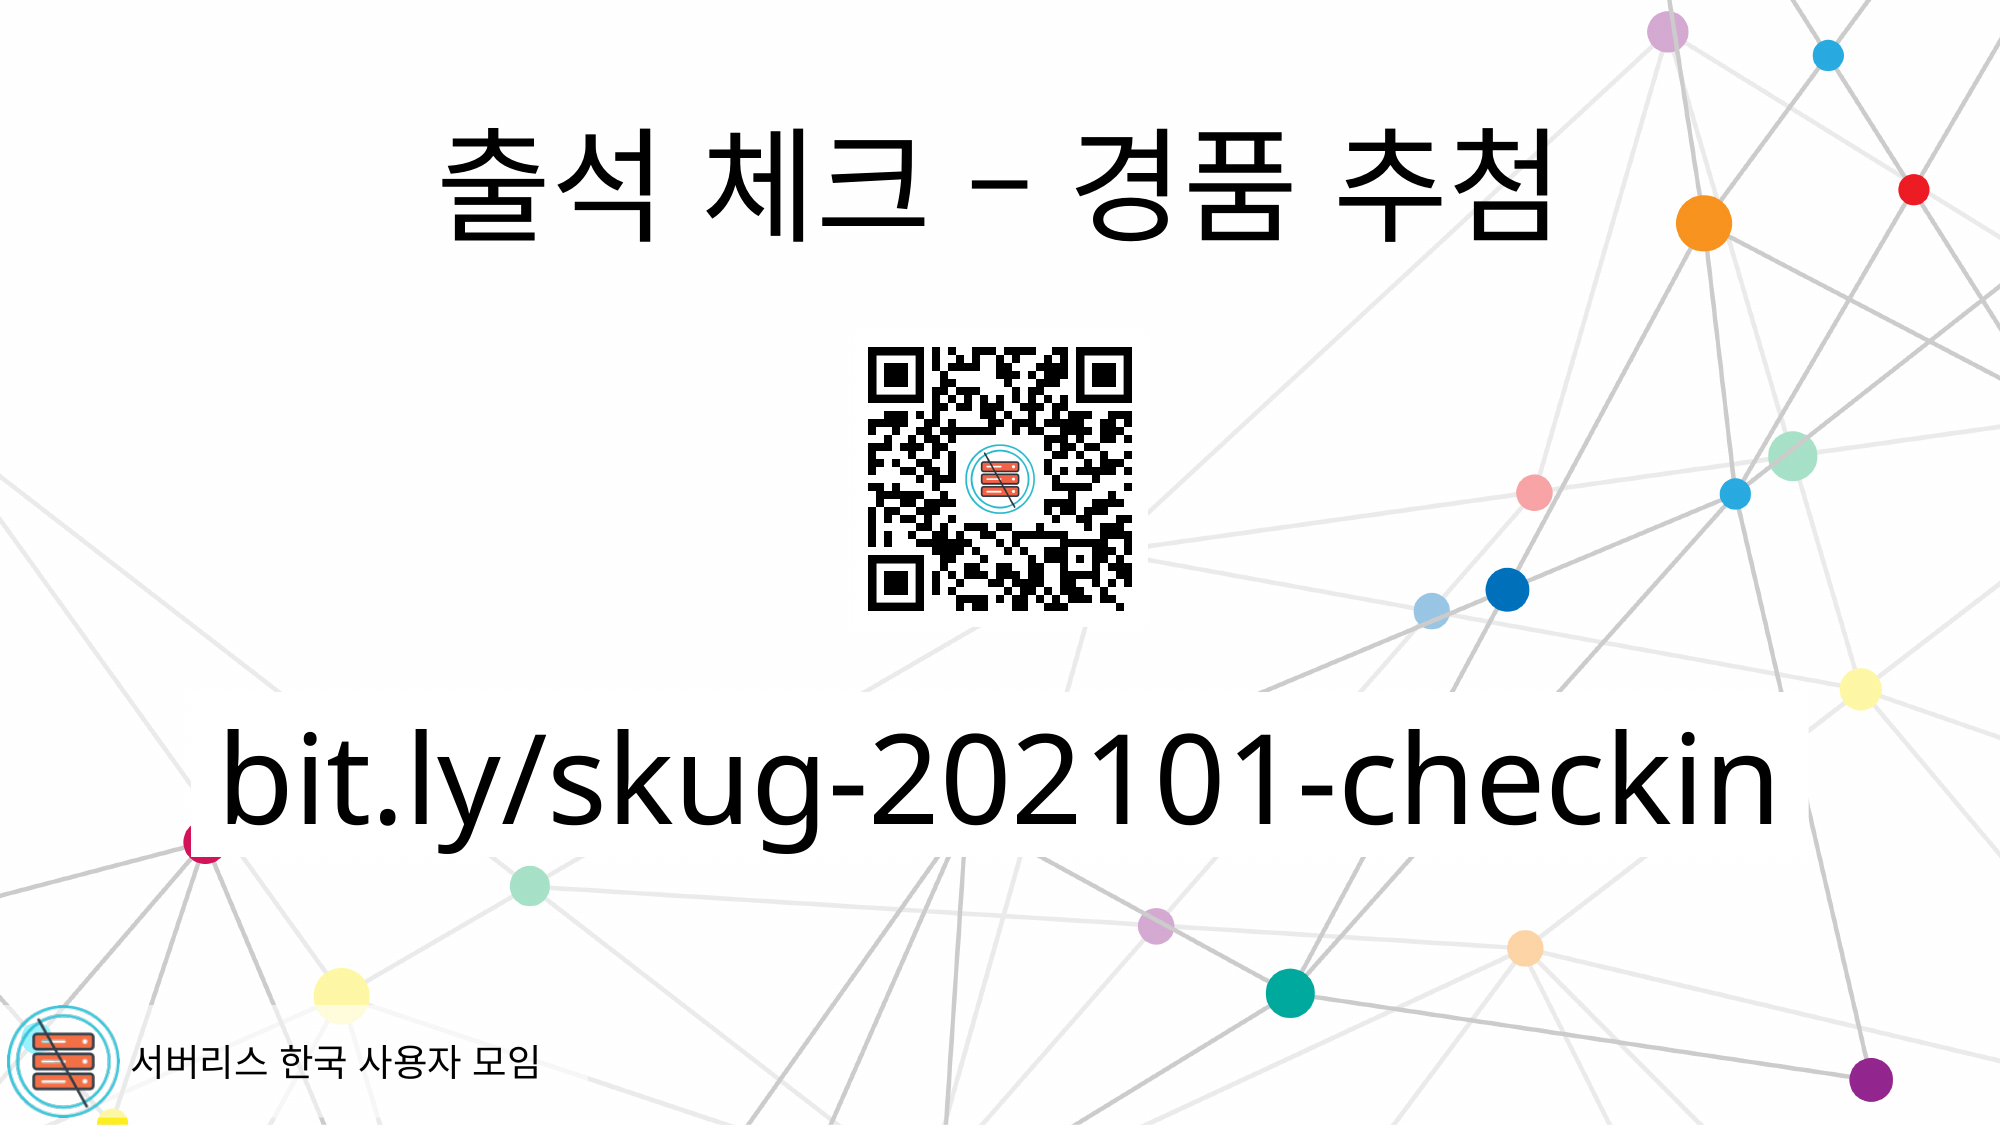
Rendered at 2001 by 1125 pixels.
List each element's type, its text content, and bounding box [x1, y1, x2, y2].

picture [0, 0, 2000, 1125]
text_box 출석 체크 – 경품 추첨 [288, 100, 1712, 266]
text_box bit.ly/skug-202101-checkin [191, 692, 1809, 857]
